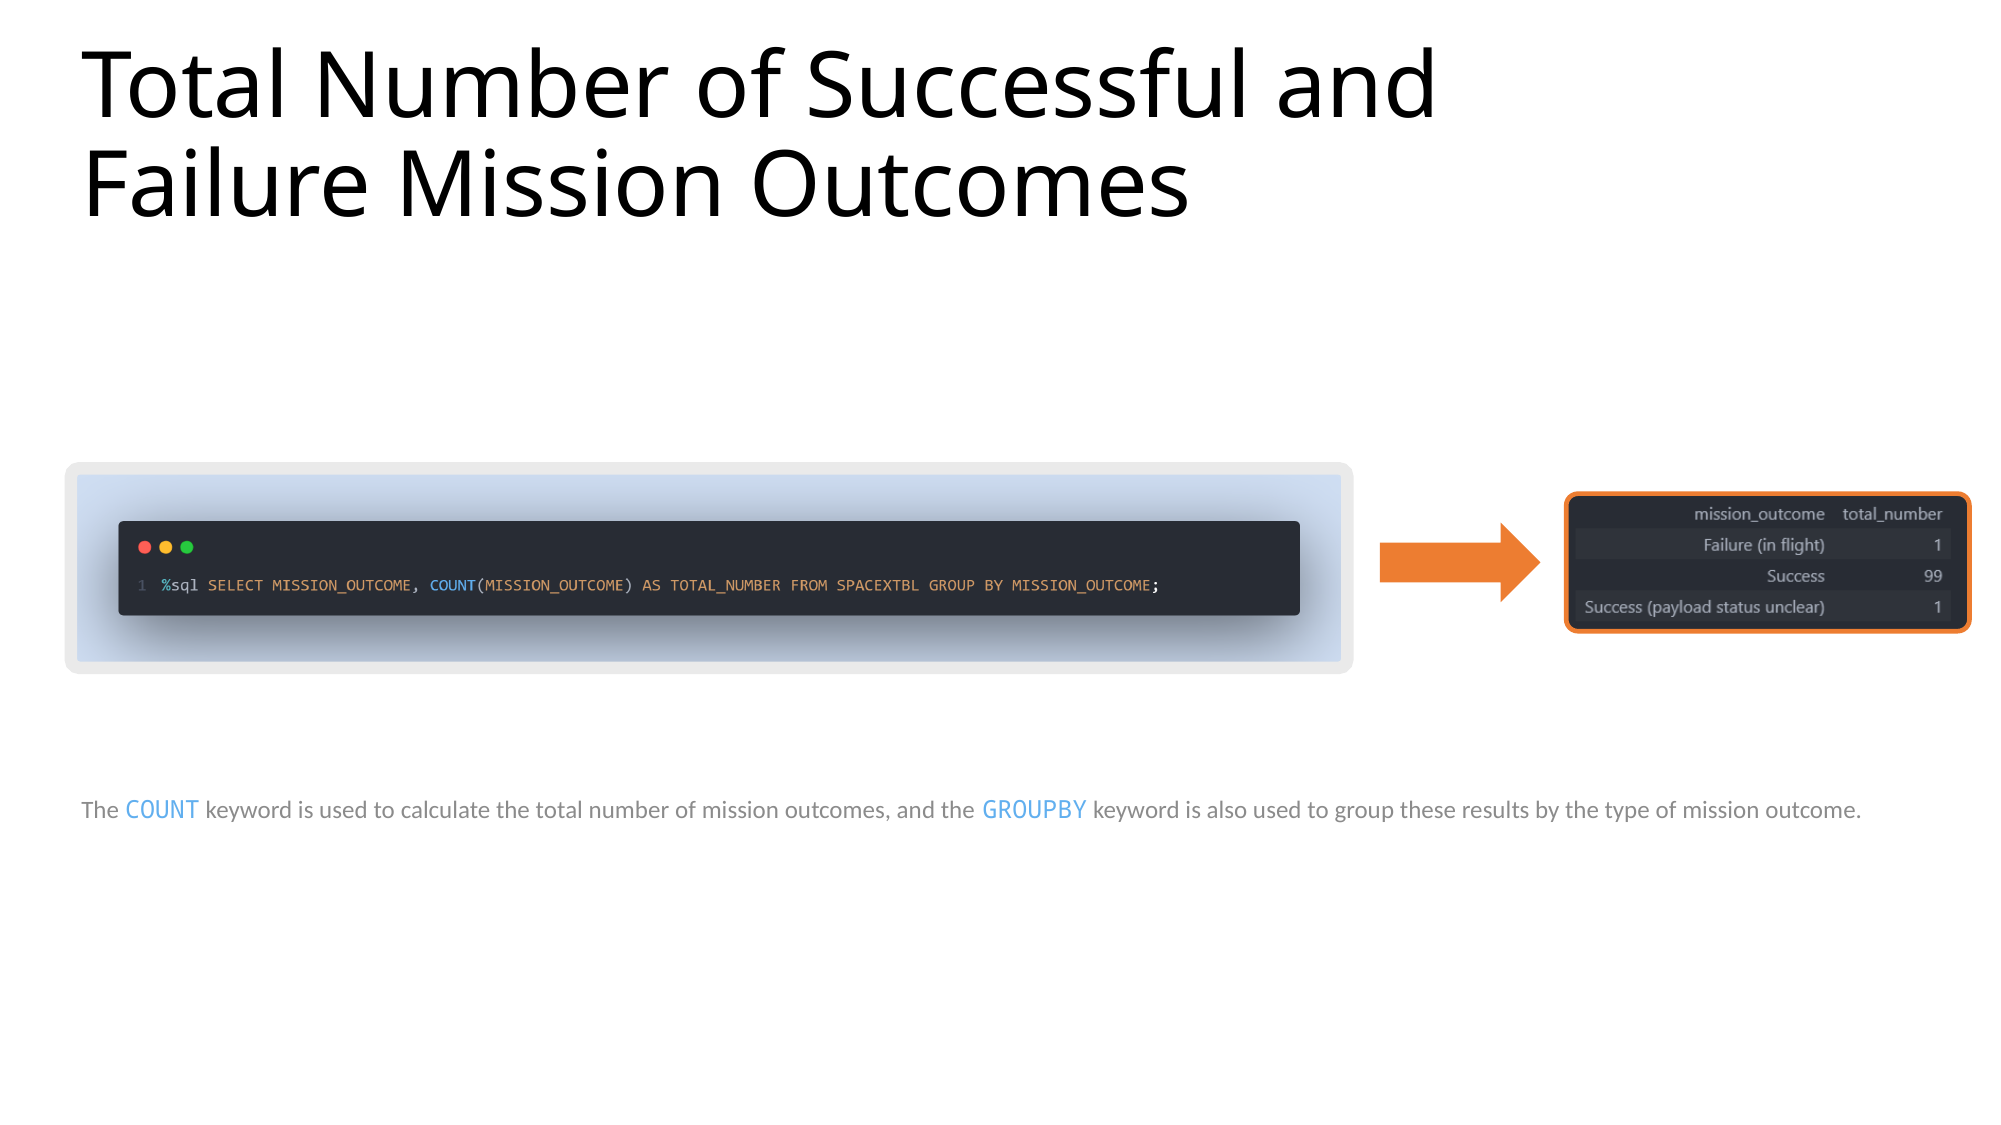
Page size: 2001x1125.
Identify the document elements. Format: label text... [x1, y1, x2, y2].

picture [1566, 493, 1970, 632]
text_box Total Number of Successful and Failure Mission Outcomes [66, 30, 1863, 149]
text_box Calculate the total number of successful and failure mission outcome. The COUNT keyword is used to calculate the total number of mission outcomes, and the GROUPBY keyword is also used to group these results by the type of mission outcome. [66, 237, 1938, 1050]
text_box [1378, 520, 1542, 605]
picture [70, 468, 1348, 668]
